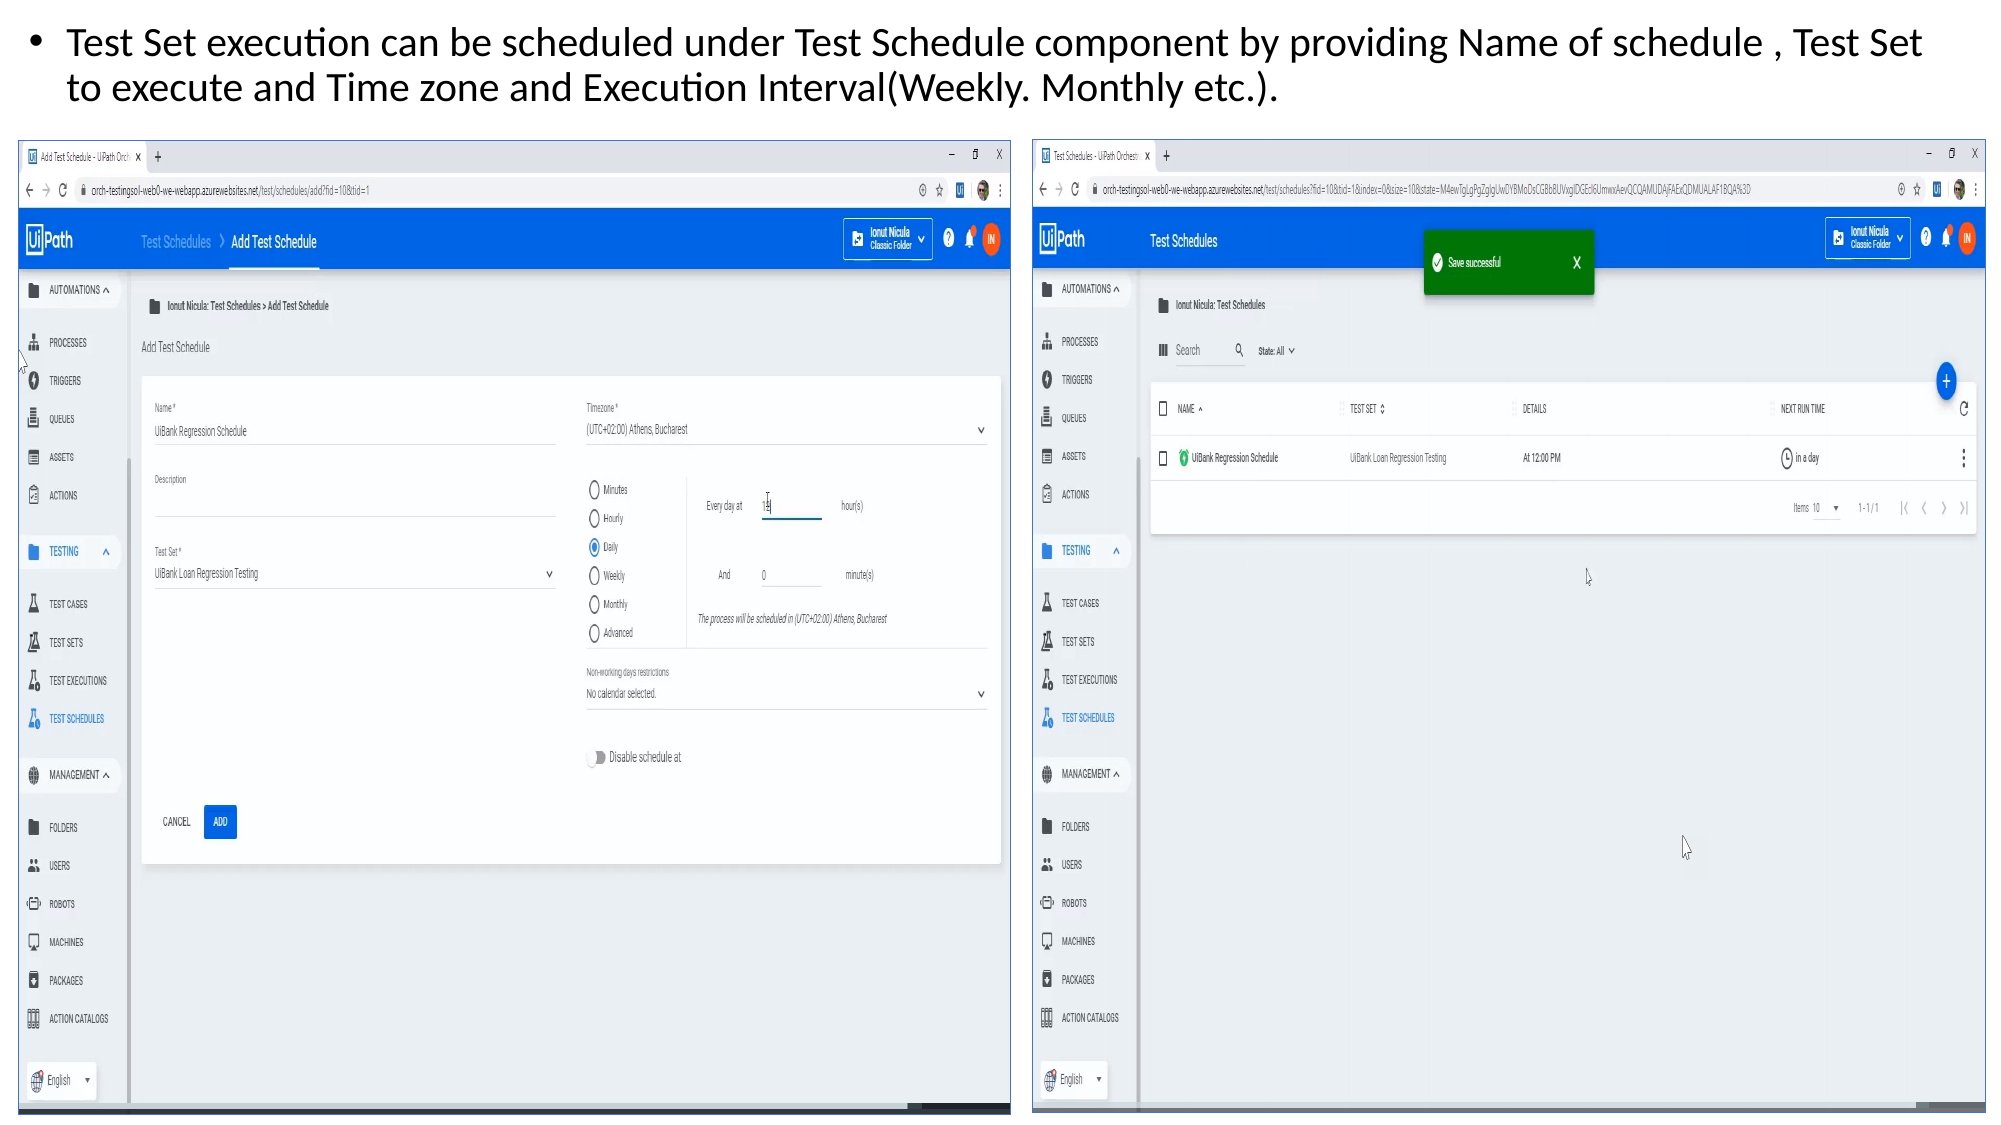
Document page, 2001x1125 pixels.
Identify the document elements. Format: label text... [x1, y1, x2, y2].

picture [1032, 139, 1986, 1113]
picture [18, 140, 1011, 1115]
list Test Set execution can be scheduled under Test Schedule component by providing Name of schedule , Test Set to execute and Time zone and Execution Interval(Weekly. Monthly etc.). [14, 12, 1982, 1113]
